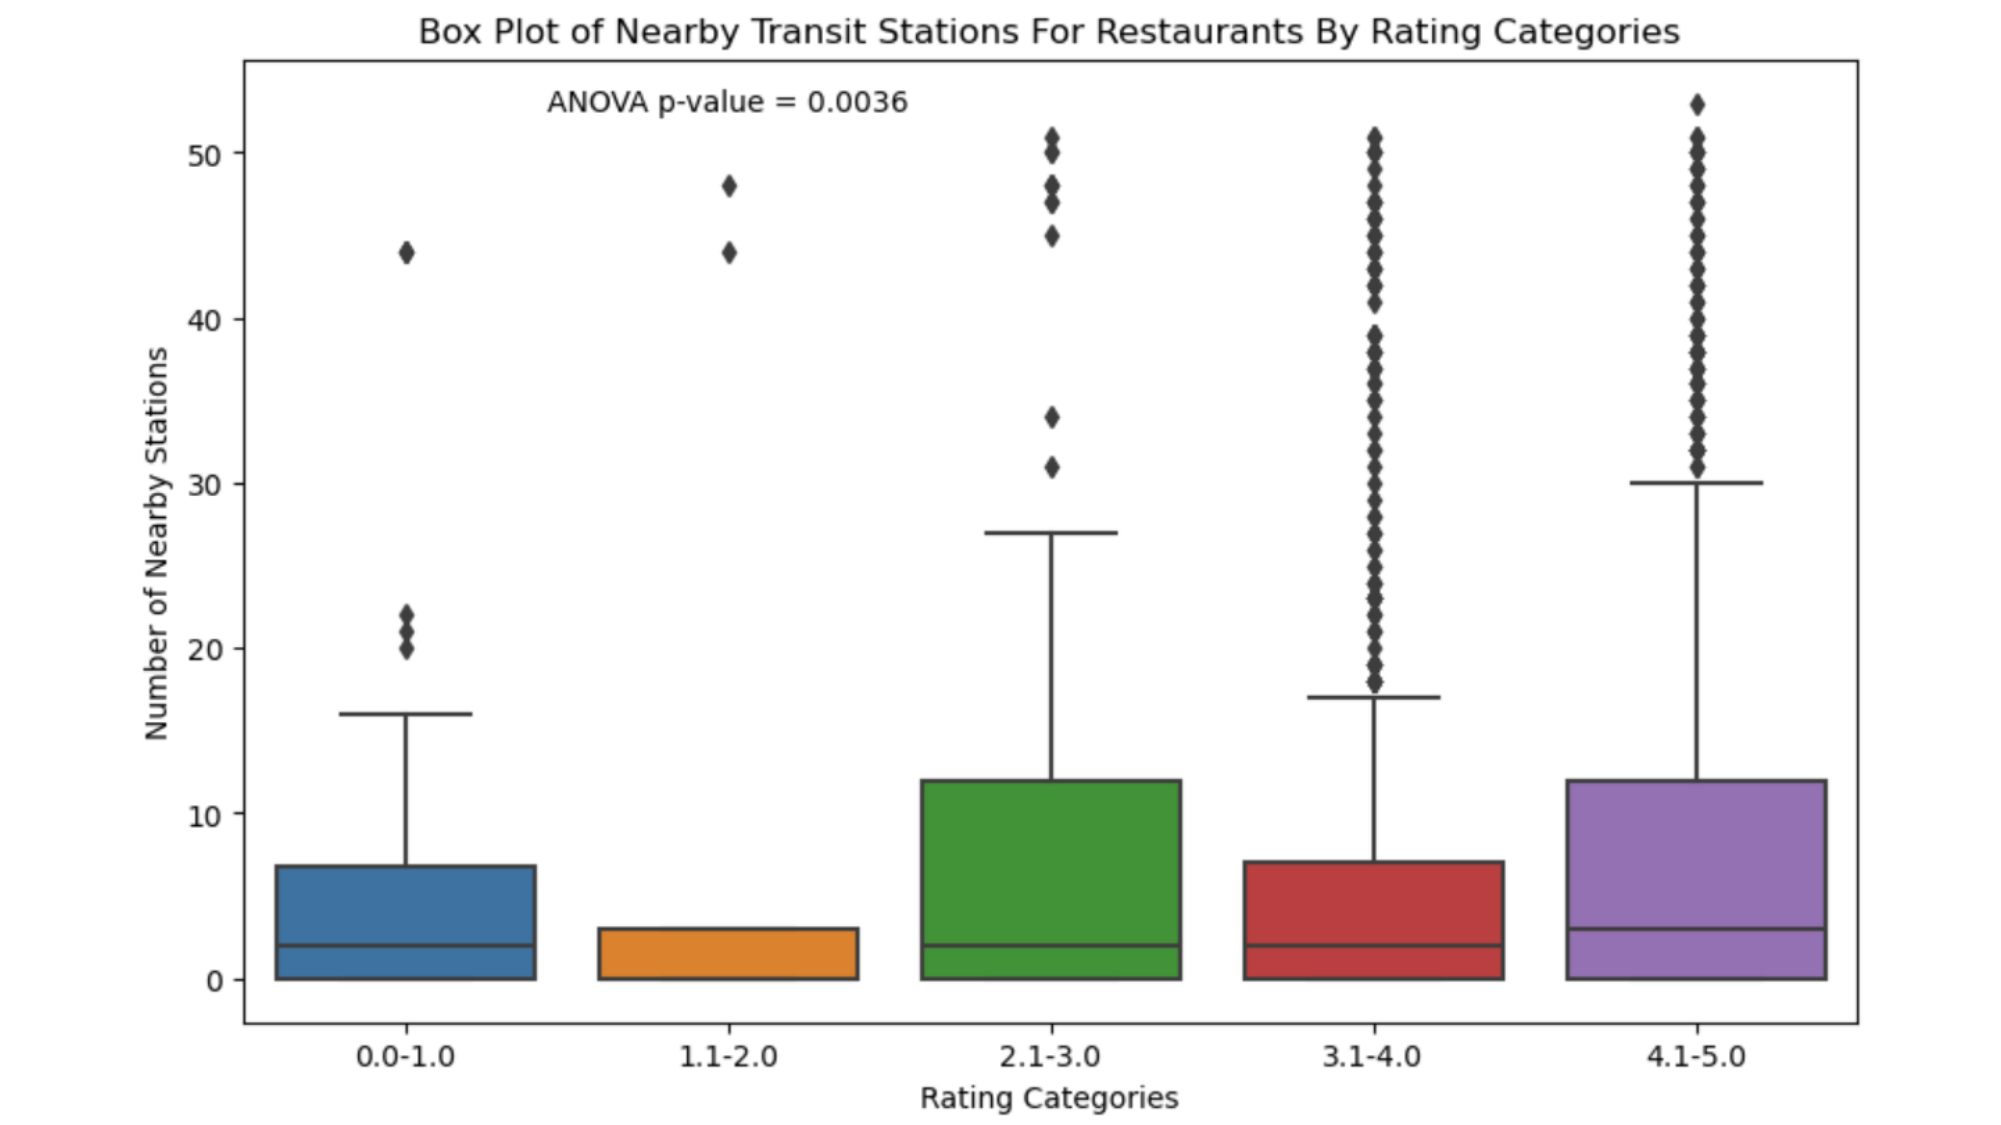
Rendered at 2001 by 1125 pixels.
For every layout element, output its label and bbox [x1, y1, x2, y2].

picture [128, 0, 1871, 1125]
